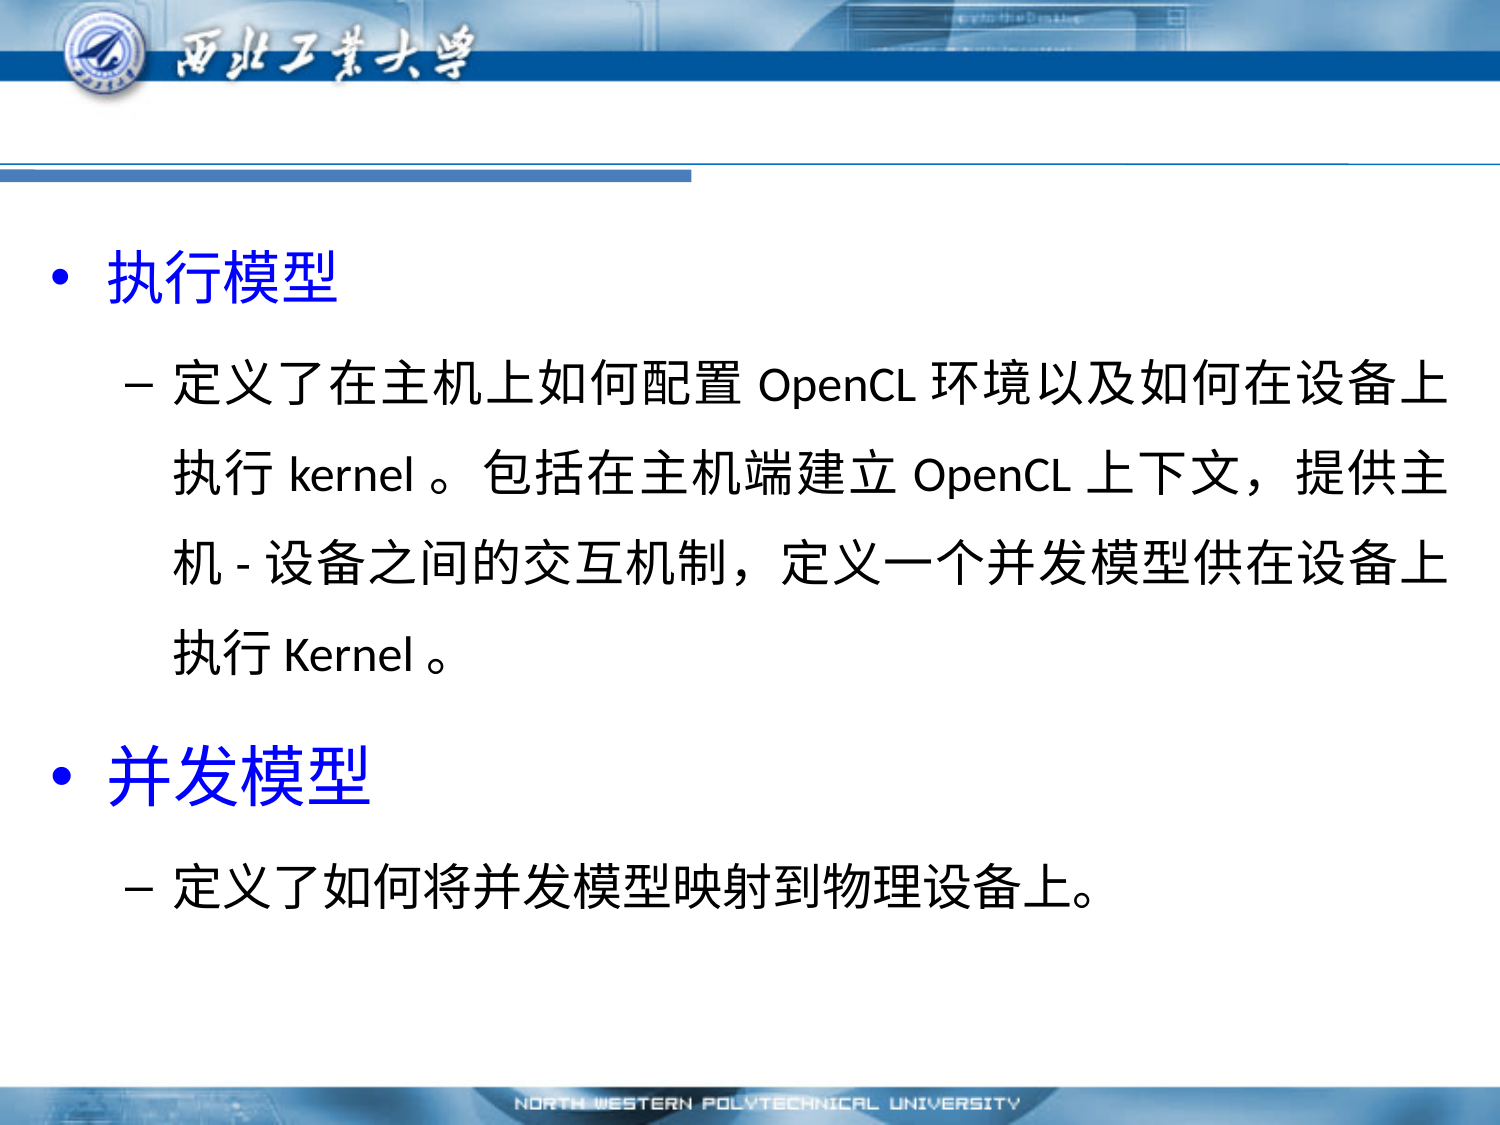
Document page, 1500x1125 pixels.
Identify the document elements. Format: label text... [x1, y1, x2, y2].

picture [0, 0, 1500, 163]
picture [0, 165, 1500, 1125]
list 执行模型 定义了在主机上如何配置OpenCL环境以及如何在设备上执行kernel。包括在主机端建立OpenCL上下文，提供主机-设备之间的交互机制，定义一个并发模型供在设备上执行Kernel。 并发模型 定义了如何将并发模型映射到物理设备上。 [35, 199, 1465, 1020]
